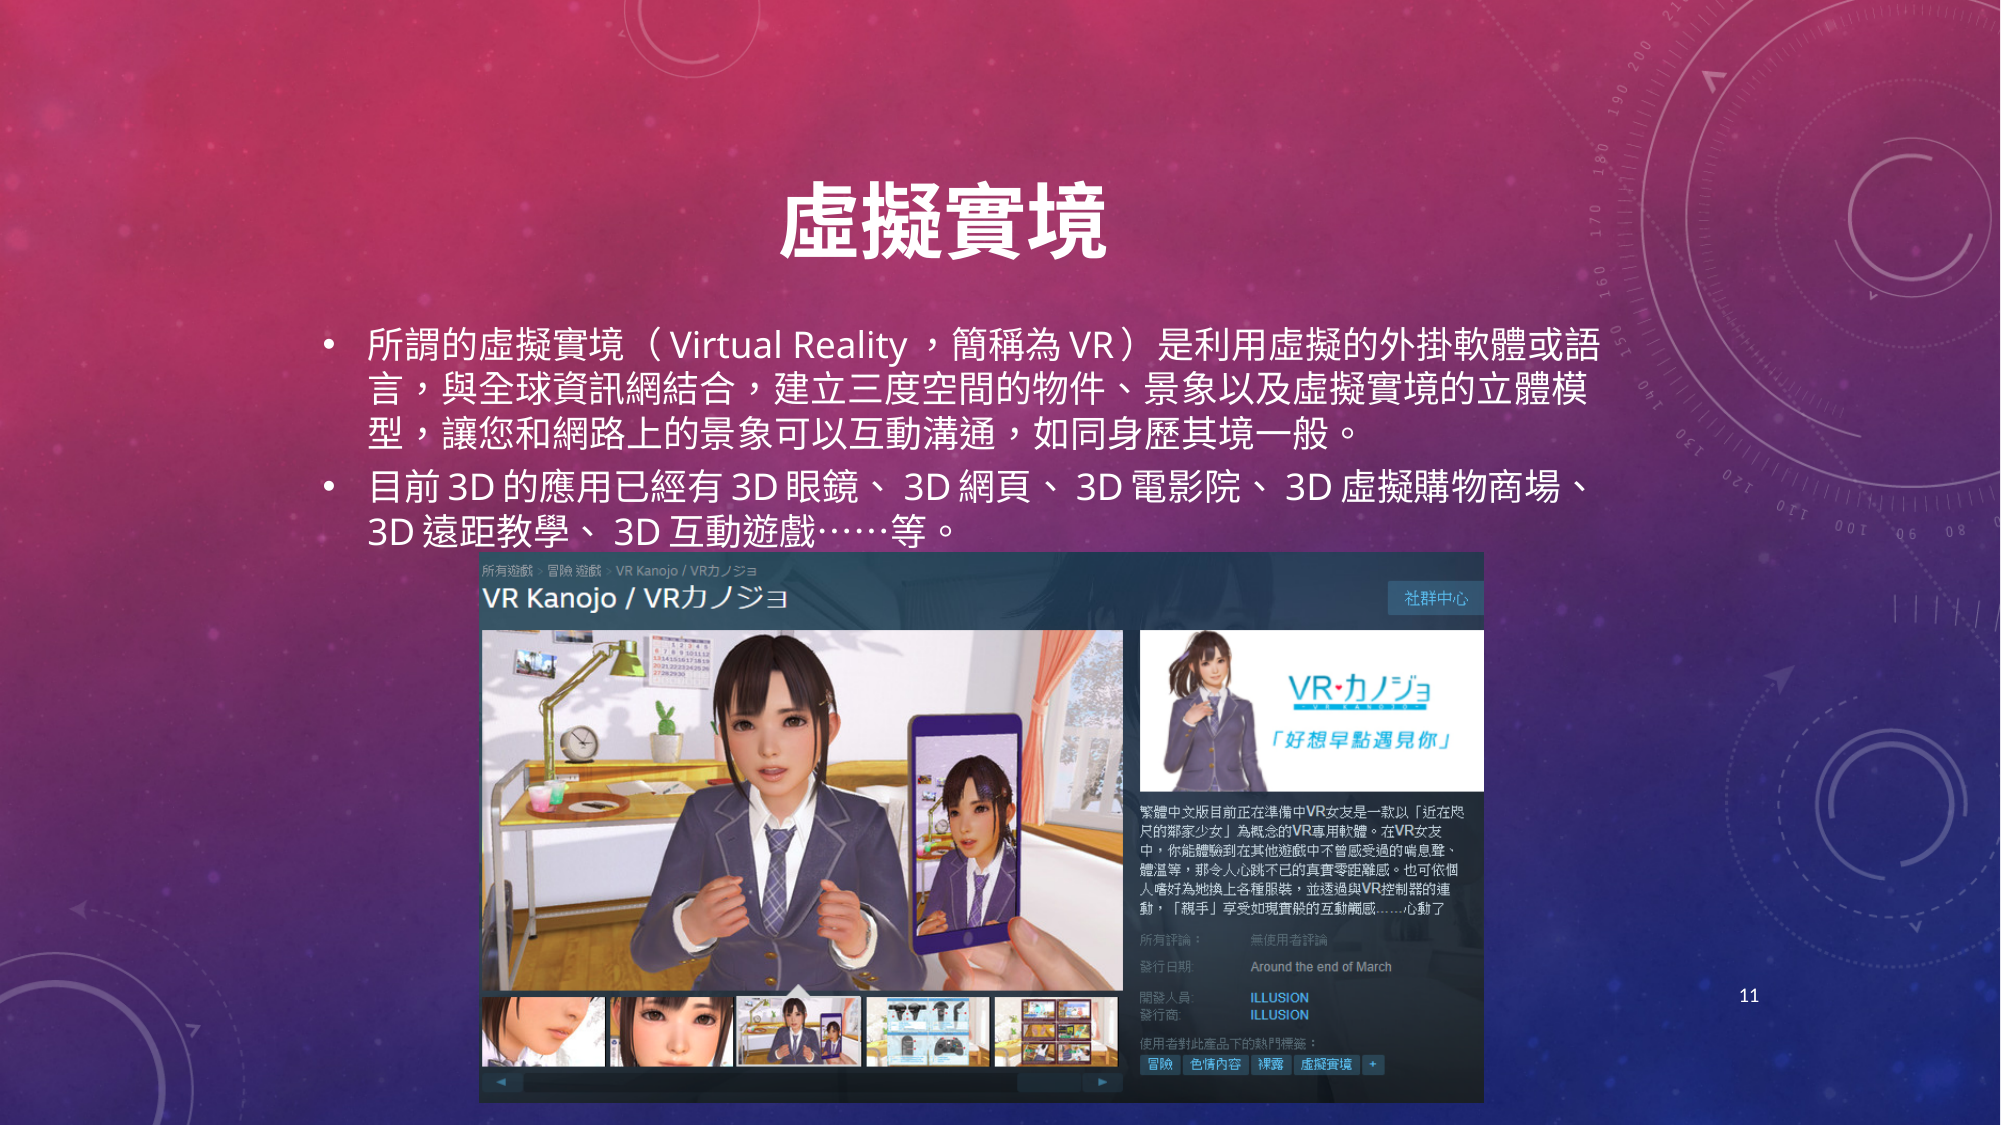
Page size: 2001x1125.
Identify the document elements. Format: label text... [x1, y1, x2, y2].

title 虛擬實境 [112, 99, 1775, 339]
slide_number 11 [1684, 963, 1775, 1025]
picture [0, 0, 2001, 1125]
list 所謂的虛擬實境（Virtual Reality，簡稱為VR）是利用虛擬的外掛軟體或語言，與全球資訊網結合，建立三度空間的物件、景象以及虛擬實境的立體模型，讓您和網路上的景象可以互動溝通，如同身歷其境一般。 目前3D的應用已經有3D眼鏡、3D網頁、3D電影院、3D虛擬購物商場、3D遠距教學、3D互動遊戲……等。 [307, 313, 1635, 561]
